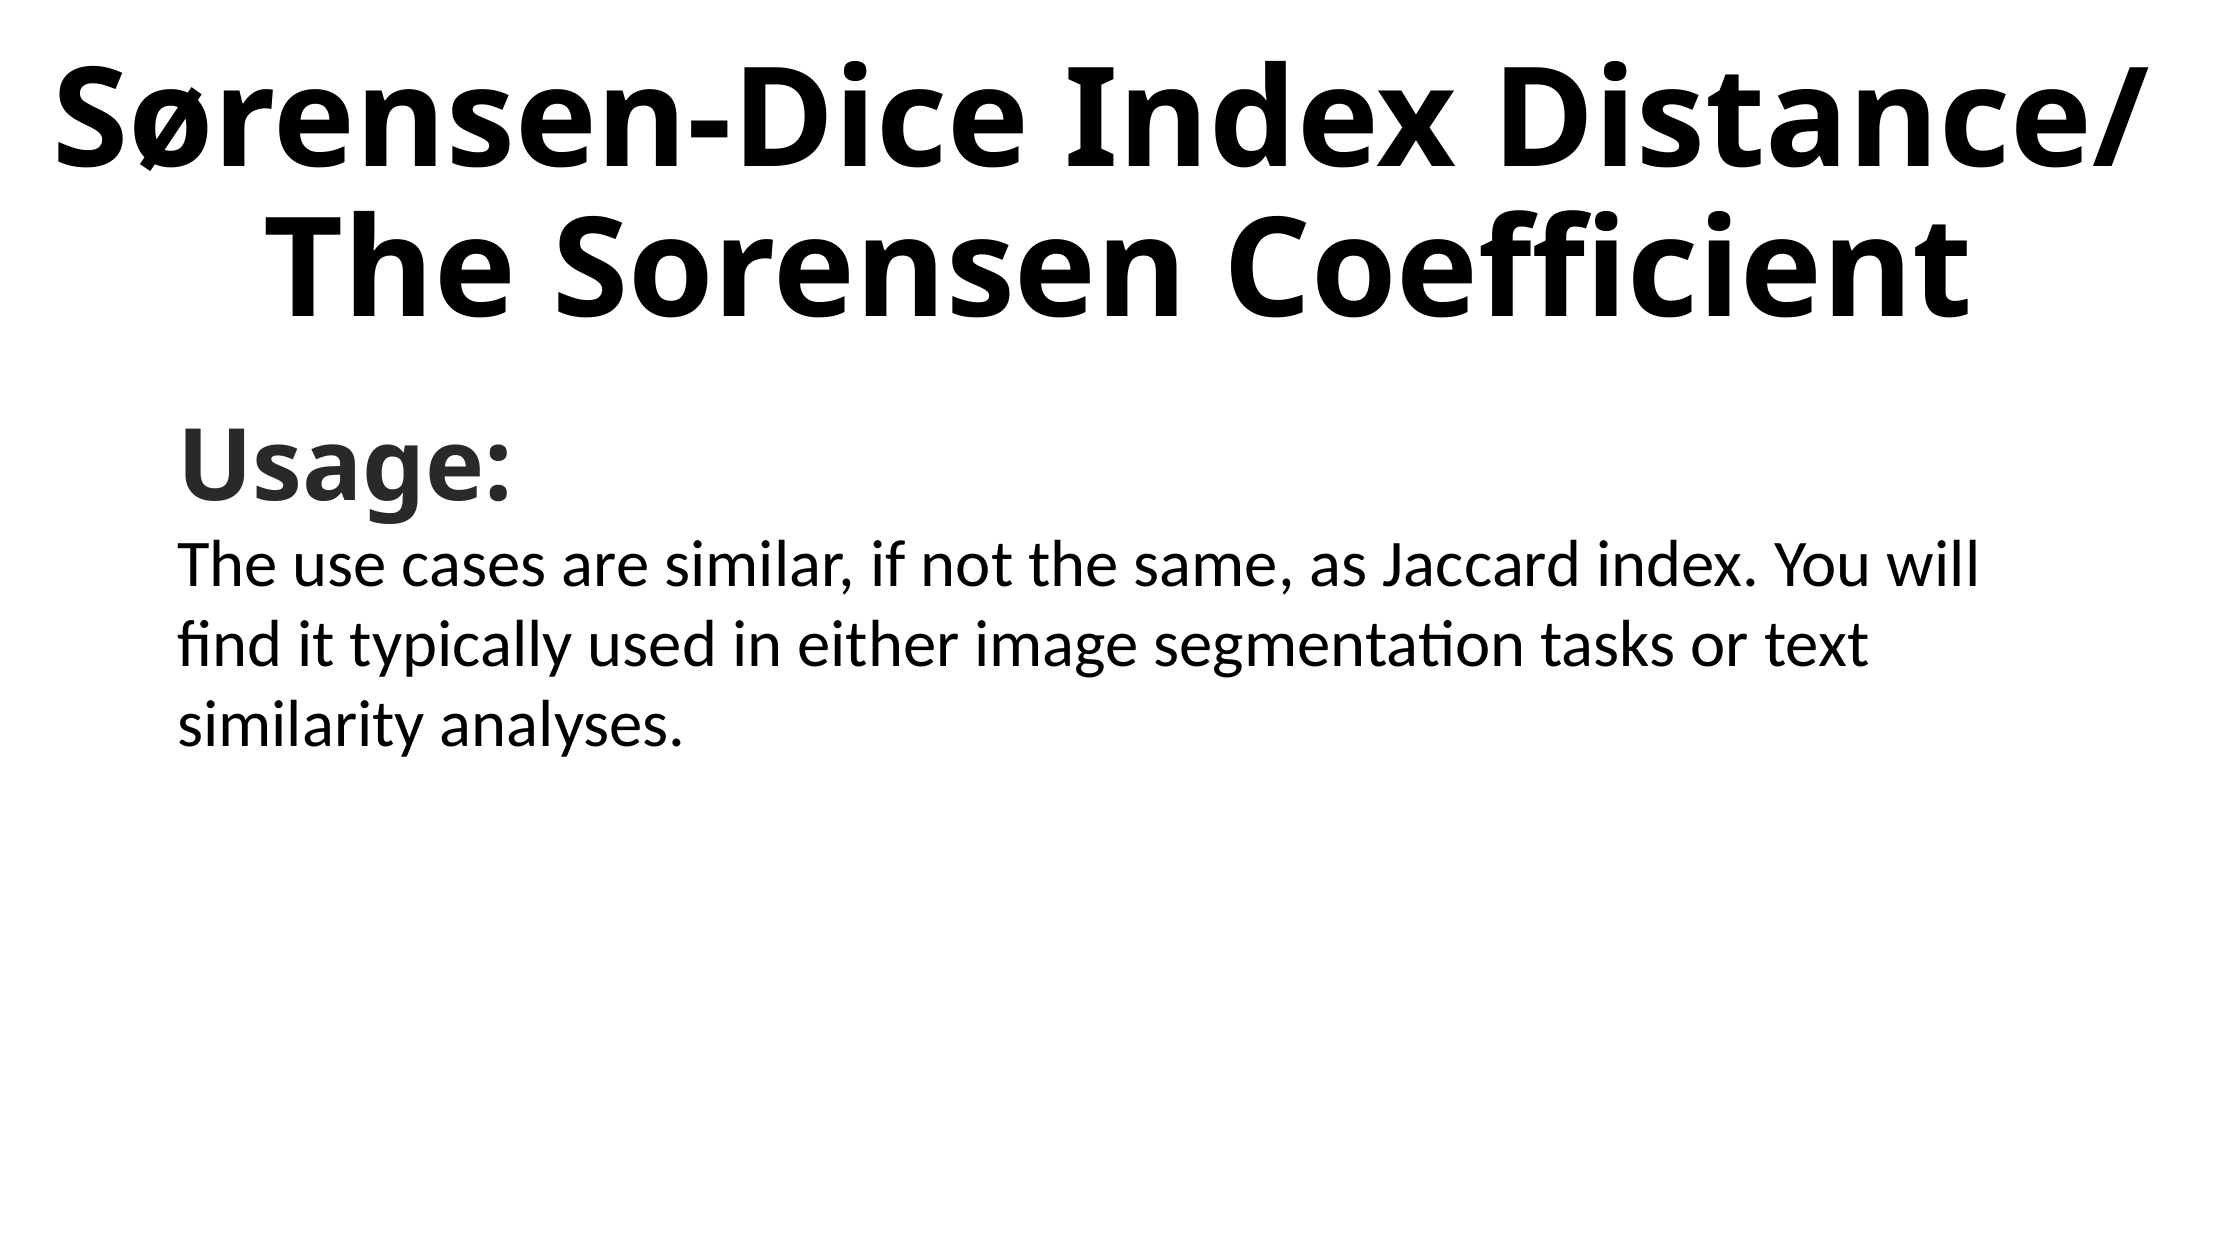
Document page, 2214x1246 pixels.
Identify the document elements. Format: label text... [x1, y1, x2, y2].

title Sørensen-Dice Index Distance/ The Sorensen Coefficient [24, 51, 2214, 354]
text_box Usage: The use cases are similar, if not the same, as Jaccard index. You will find it typically used in either image segmentation tasks or text similarity analyses. [162, 392, 2016, 768]
